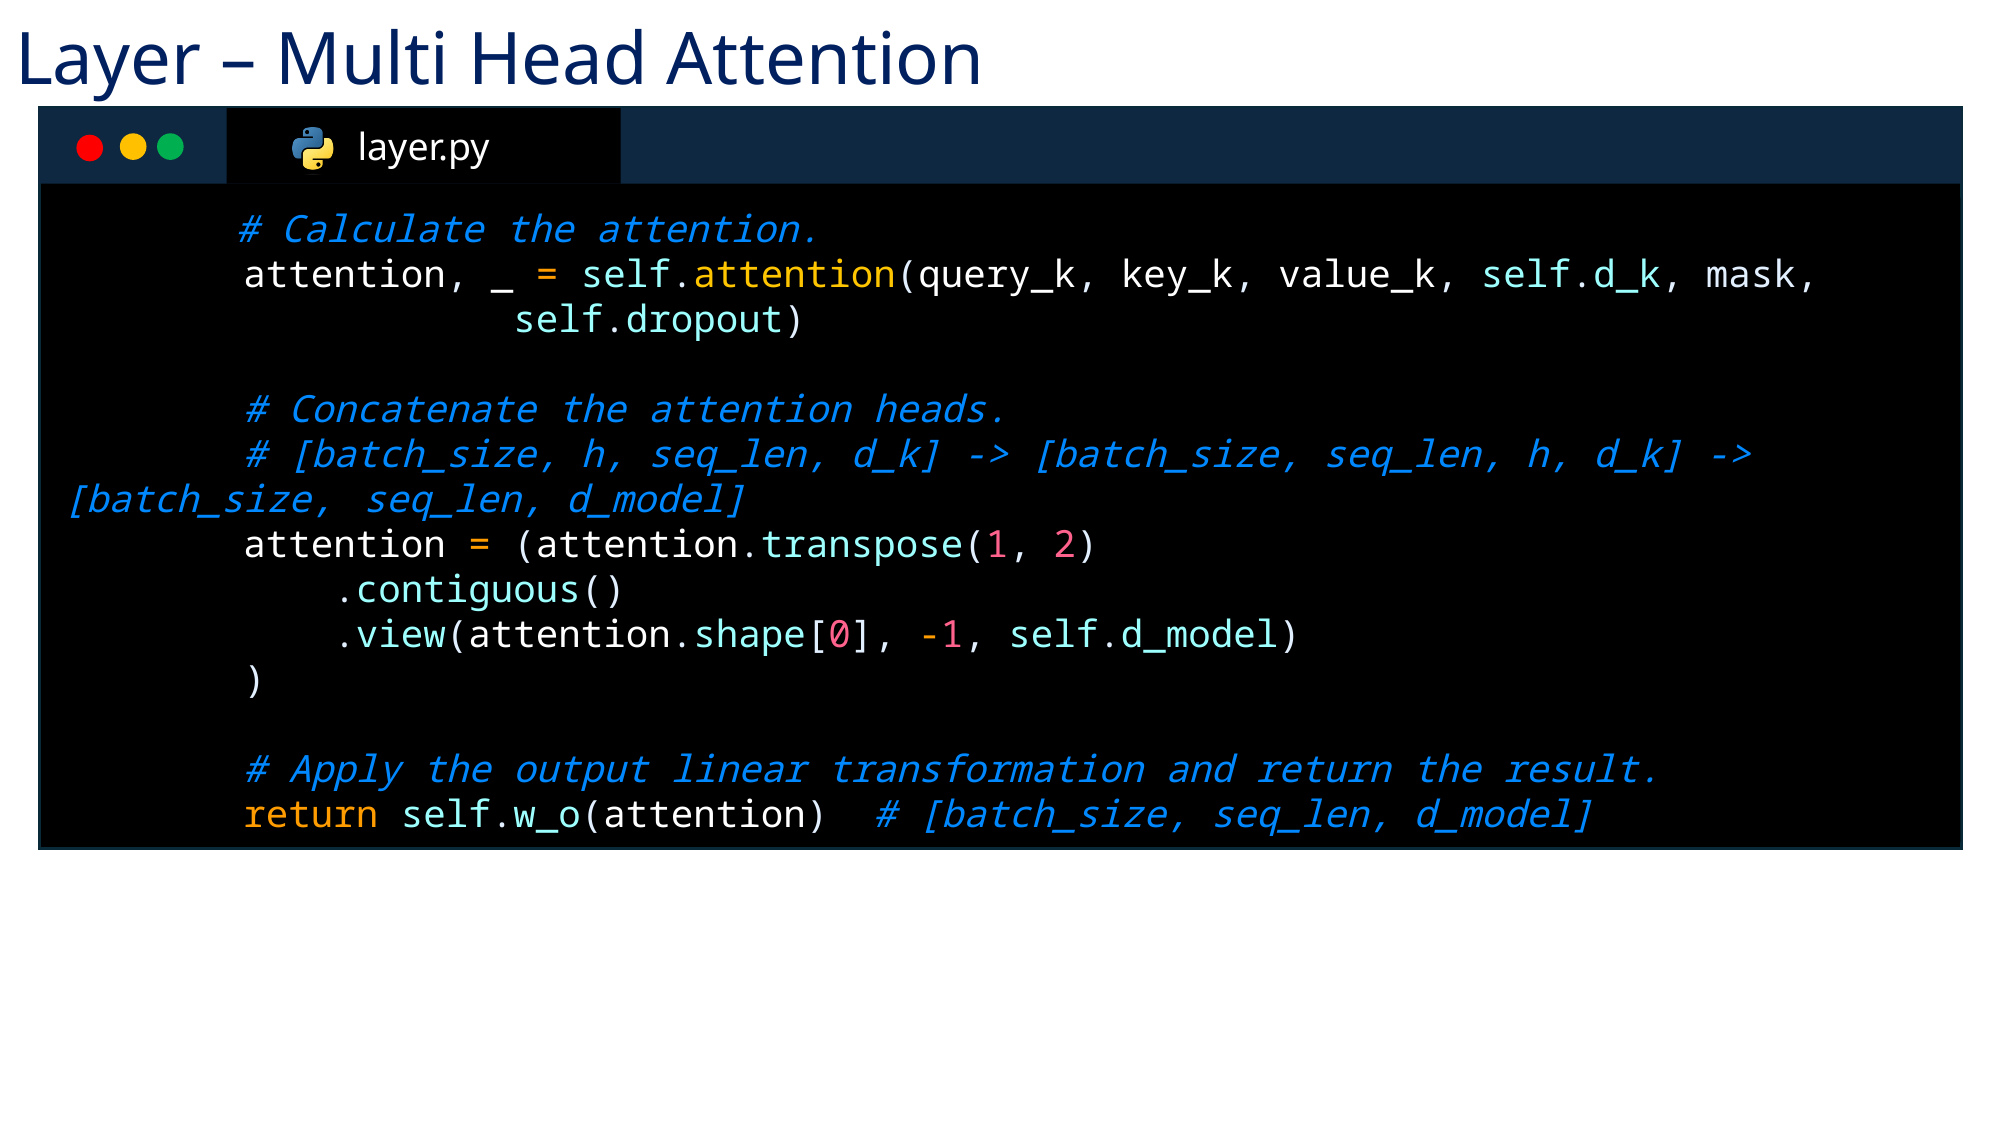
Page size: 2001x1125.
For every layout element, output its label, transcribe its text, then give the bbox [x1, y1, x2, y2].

text_box [38, 185, 1963, 850]
text_box Layer – Multi Head Attention [0, 13, 1361, 108]
text_box [37, 106, 225, 185]
text_box [622, 106, 1963, 185]
text_box # Calculate the attention. attention, _ = self.attention(query_k, key_k, value_k, self.d_k, mask, self.dropout) # Concatenate the attention heads. # [batch_size, h, seq_len, d_k] -> [batch_size, seq_len, h, d_k] -> [batch_size, seq_len, d_model] attention = (attention.transpose(1, 2) .contiguous() .view(attention.shape[0], -1, self.d_model) ) # Apply the output linear transformation and return the result. return self.w_o(attention) # [batch_size, seq_len, d_model] [48, 197, 1961, 843]
picture [291, 127, 336, 175]
text_box layer.py [225, 106, 622, 185]
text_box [75, 132, 185, 162]
